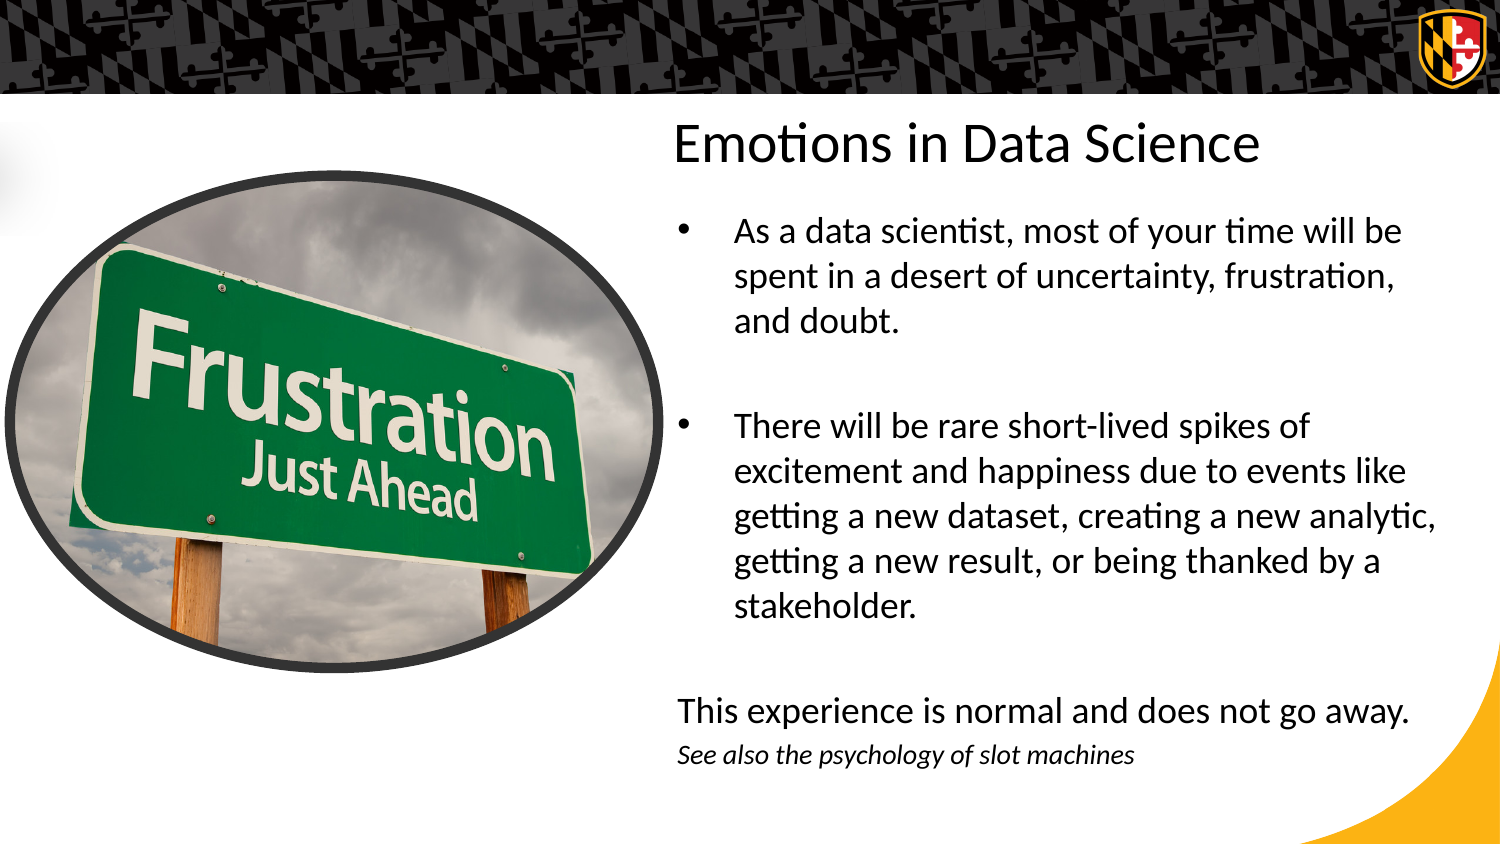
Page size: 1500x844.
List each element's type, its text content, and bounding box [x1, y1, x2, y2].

picture [9, 175, 659, 669]
title Emotions in Data Science [658, 77, 1379, 202]
picture [1299, 639, 1500, 844]
list As a data scientist, most of your time will be spent in a desert of uncertainty, frustration, and doubt. There will be rare short-lived spikes of excitement and happiness due to events like getting a new dataset, creating a new analytic, getting a new result, or being thanked by a stakeholder. This experience is normal and does not go away. See also the psychology of slot machines [666, 175, 1472, 801]
picture [0, 0, 1500, 94]
